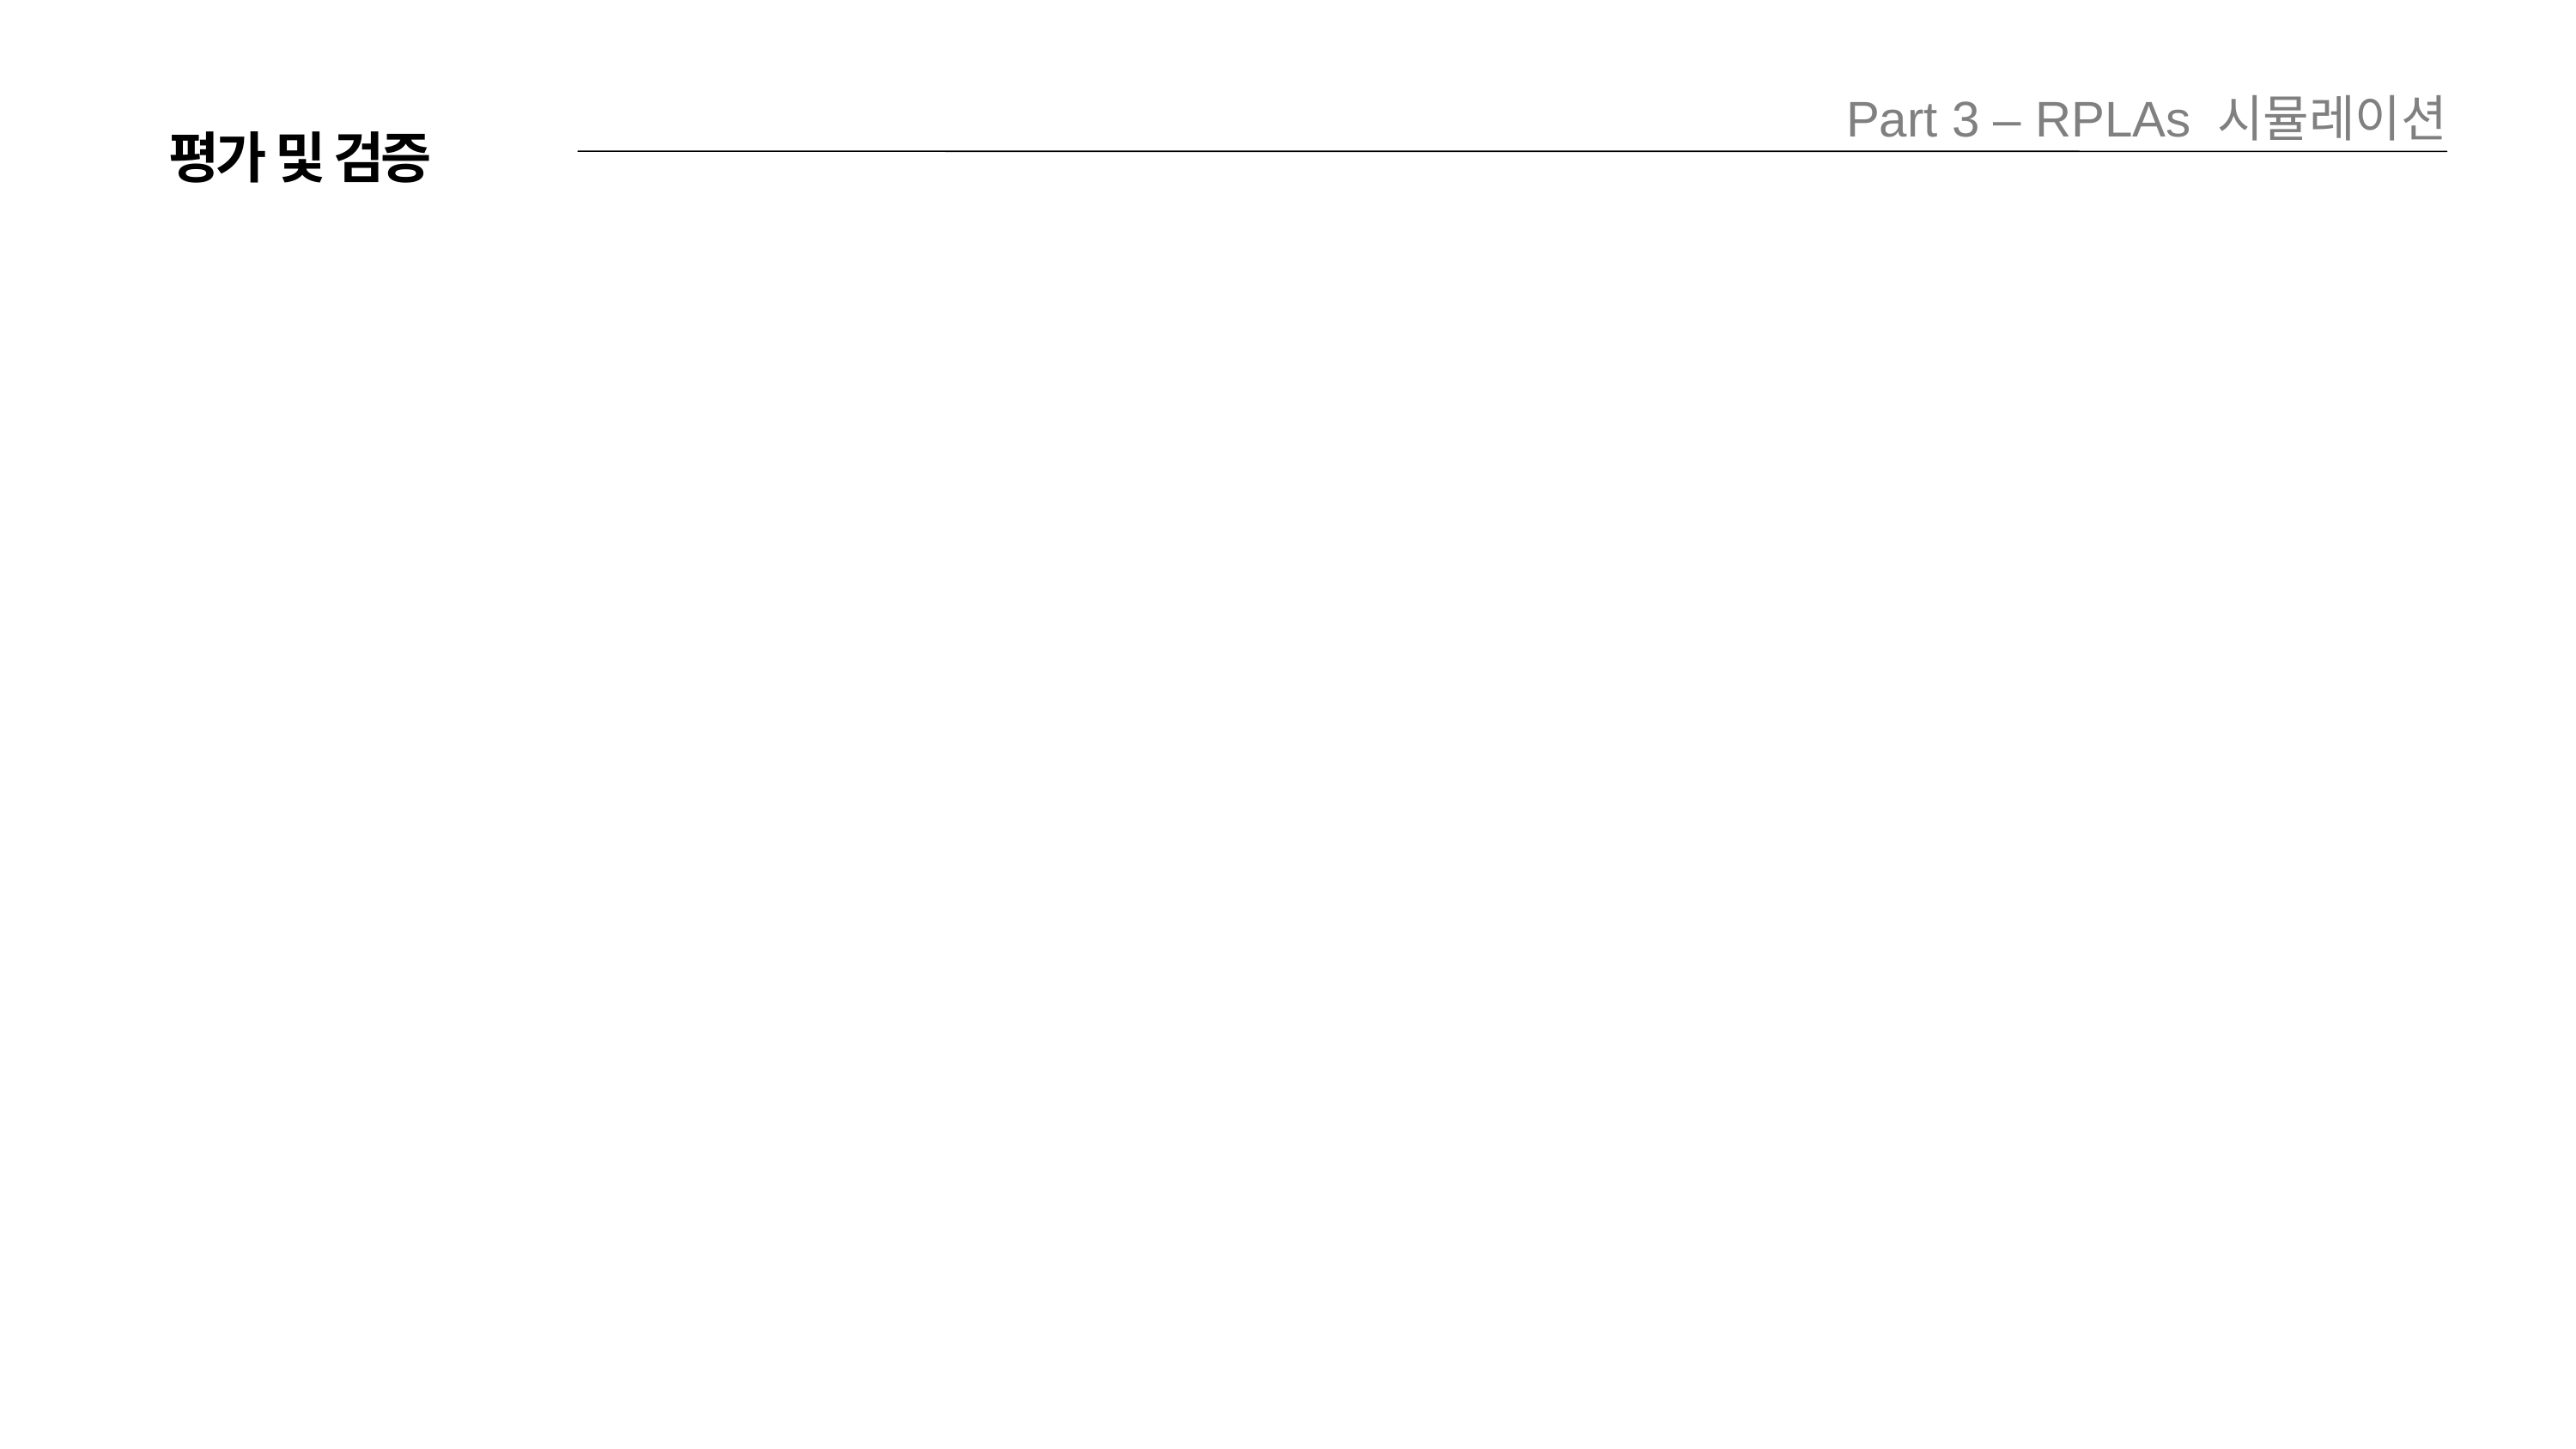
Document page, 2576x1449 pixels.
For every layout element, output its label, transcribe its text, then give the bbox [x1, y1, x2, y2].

text_box 평가 및 검증 [168, 112, 696, 190]
text_box Part 3 – RPLAs 시뮬레이션 [1630, 76, 2447, 218]
